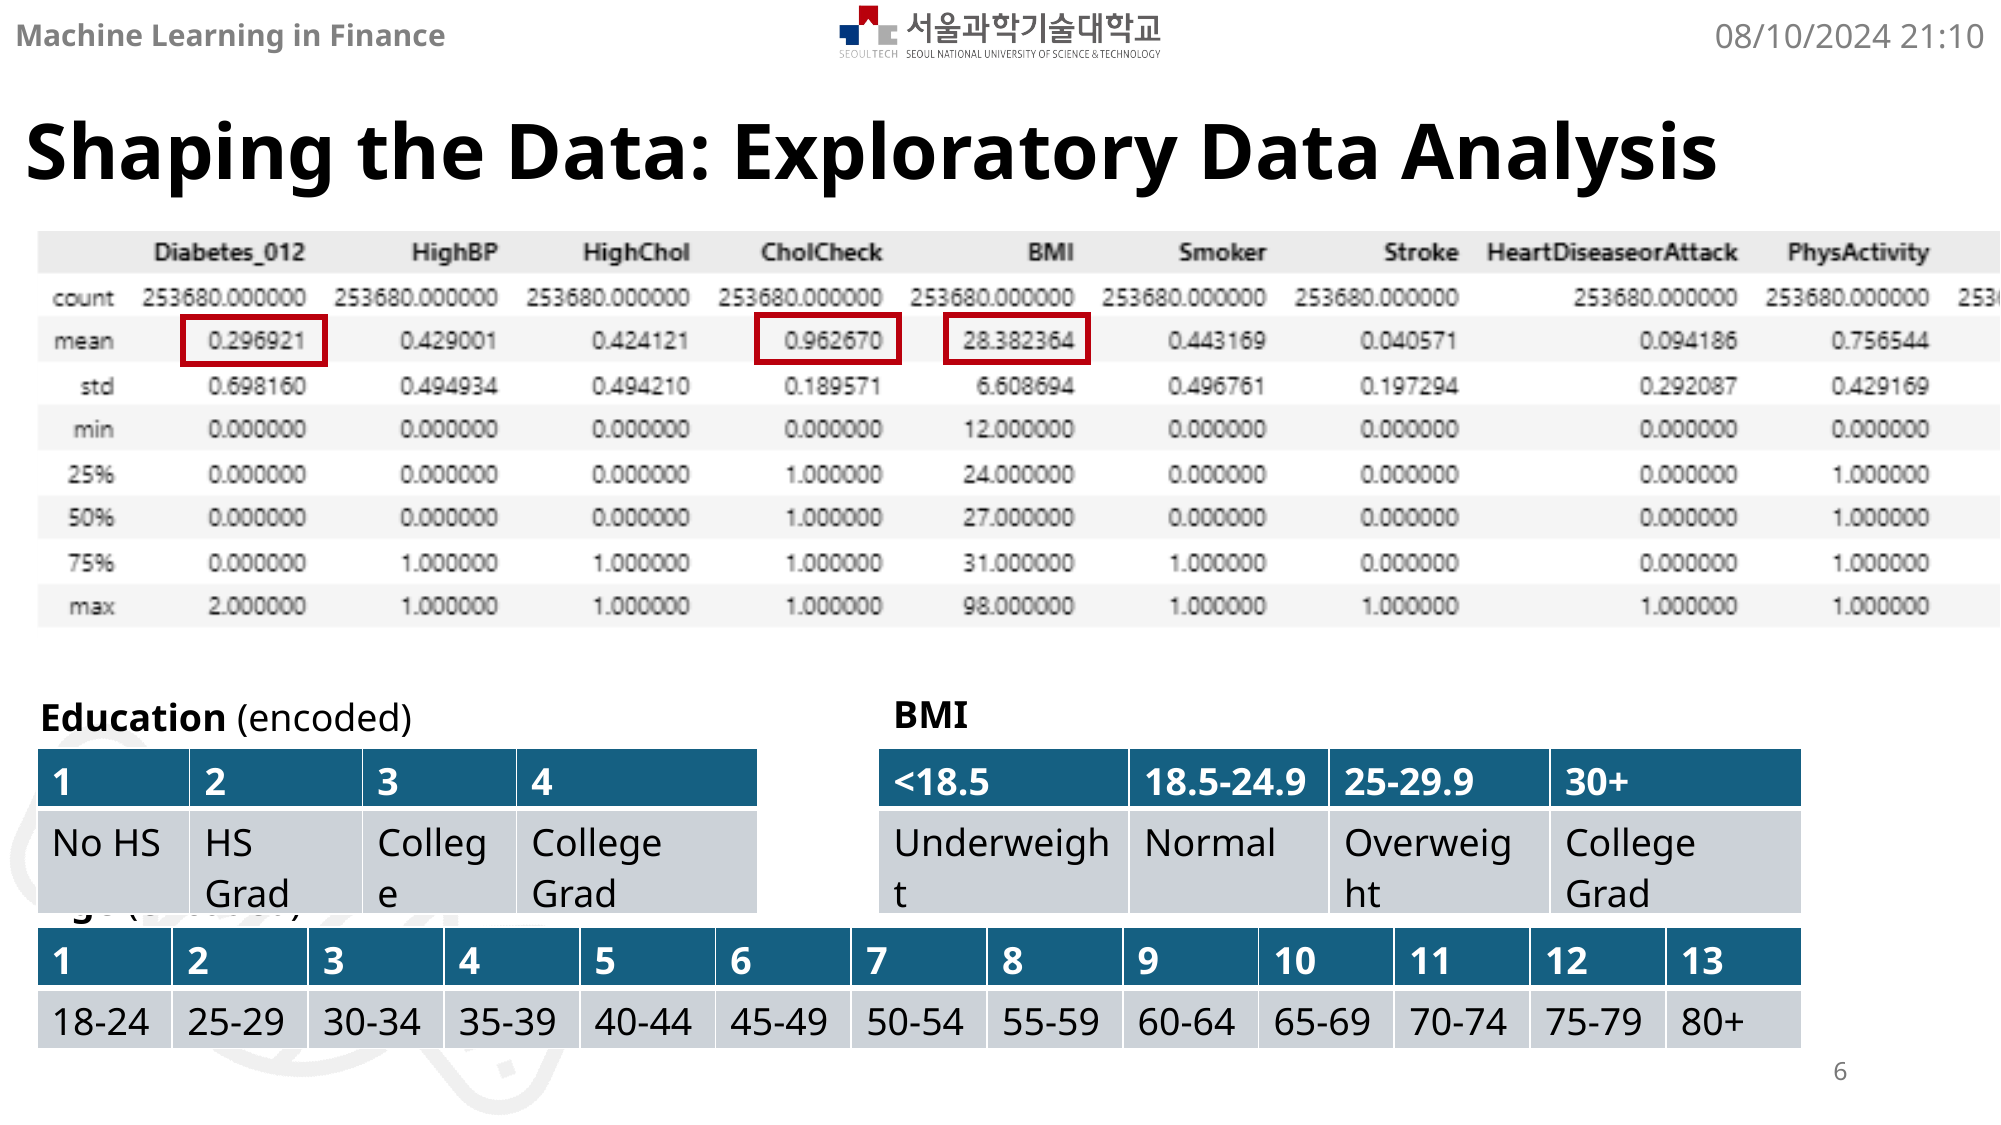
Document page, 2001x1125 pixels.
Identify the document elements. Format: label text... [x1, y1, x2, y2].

table_header <18.5 [879, 749, 1128, 806]
table_header 3 [363, 749, 516, 806]
table_cell Underweight [879, 811, 1128, 913]
table_header 12 [1531, 928, 1665, 985]
table_cell 50-54 [852, 991, 986, 1048]
table_header 10 [1259, 928, 1393, 985]
text_box Age (encoded) [30, 870, 1964, 931]
table_cell College Grad [517, 811, 757, 913]
table_header 6 [716, 928, 850, 985]
table_cell 65-69 [1259, 991, 1393, 1048]
table_header 2 [173, 928, 307, 985]
table_cell 60-64 [1124, 991, 1258, 1048]
table_cell 55-59 [988, 991, 1122, 1048]
table_cell HS Grad [190, 811, 362, 913]
text_box Shaping the Data: Exploratory Data Analysis [10, 76, 1964, 234]
table_cell 75-79 [1531, 991, 1665, 1048]
table_header 2 [190, 749, 362, 806]
table_header 30+ [1551, 749, 1801, 806]
text_box BMI [878, 683, 1601, 744]
text_box Education (encoded) [25, 687, 759, 747]
table_cell Overweight [1330, 811, 1549, 913]
table_header 5 [581, 928, 715, 985]
table_header 1 [38, 928, 171, 985]
table_header 4 [517, 749, 757, 806]
table_cell 40-44 [581, 991, 715, 1048]
table_cell College Grad [1551, 811, 1801, 913]
table_header 18.5-24.9 [1130, 749, 1328, 806]
table_cell 70-74 [1395, 991, 1529, 1048]
table_cell College [363, 811, 516, 913]
table_header 13 [1667, 928, 1801, 985]
table_header 25-29.9 [1330, 749, 1549, 806]
slide_number 6 [1412, 1042, 1863, 1103]
table_header 3 [309, 928, 443, 985]
table_header 1 [38, 749, 189, 806]
picture [837, 2, 1163, 60]
table_cell 80+ [1667, 991, 1801, 1048]
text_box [36, 231, 2000, 639]
table_header 8 [988, 928, 1122, 985]
table_header 9 [1124, 928, 1258, 985]
table_cell 35-39 [445, 991, 579, 1048]
table_cell No HS [38, 811, 189, 913]
table_cell Normal [1130, 811, 1328, 913]
table_header 4 [445, 928, 579, 985]
table_header 7 [852, 928, 986, 985]
table_header 11 [1395, 928, 1529, 985]
table_cell 45-49 [716, 991, 850, 1048]
table_cell 25-29 [173, 991, 307, 1048]
table_cell 18-24 [38, 991, 171, 1048]
table_cell 30-34 [309, 991, 443, 1048]
